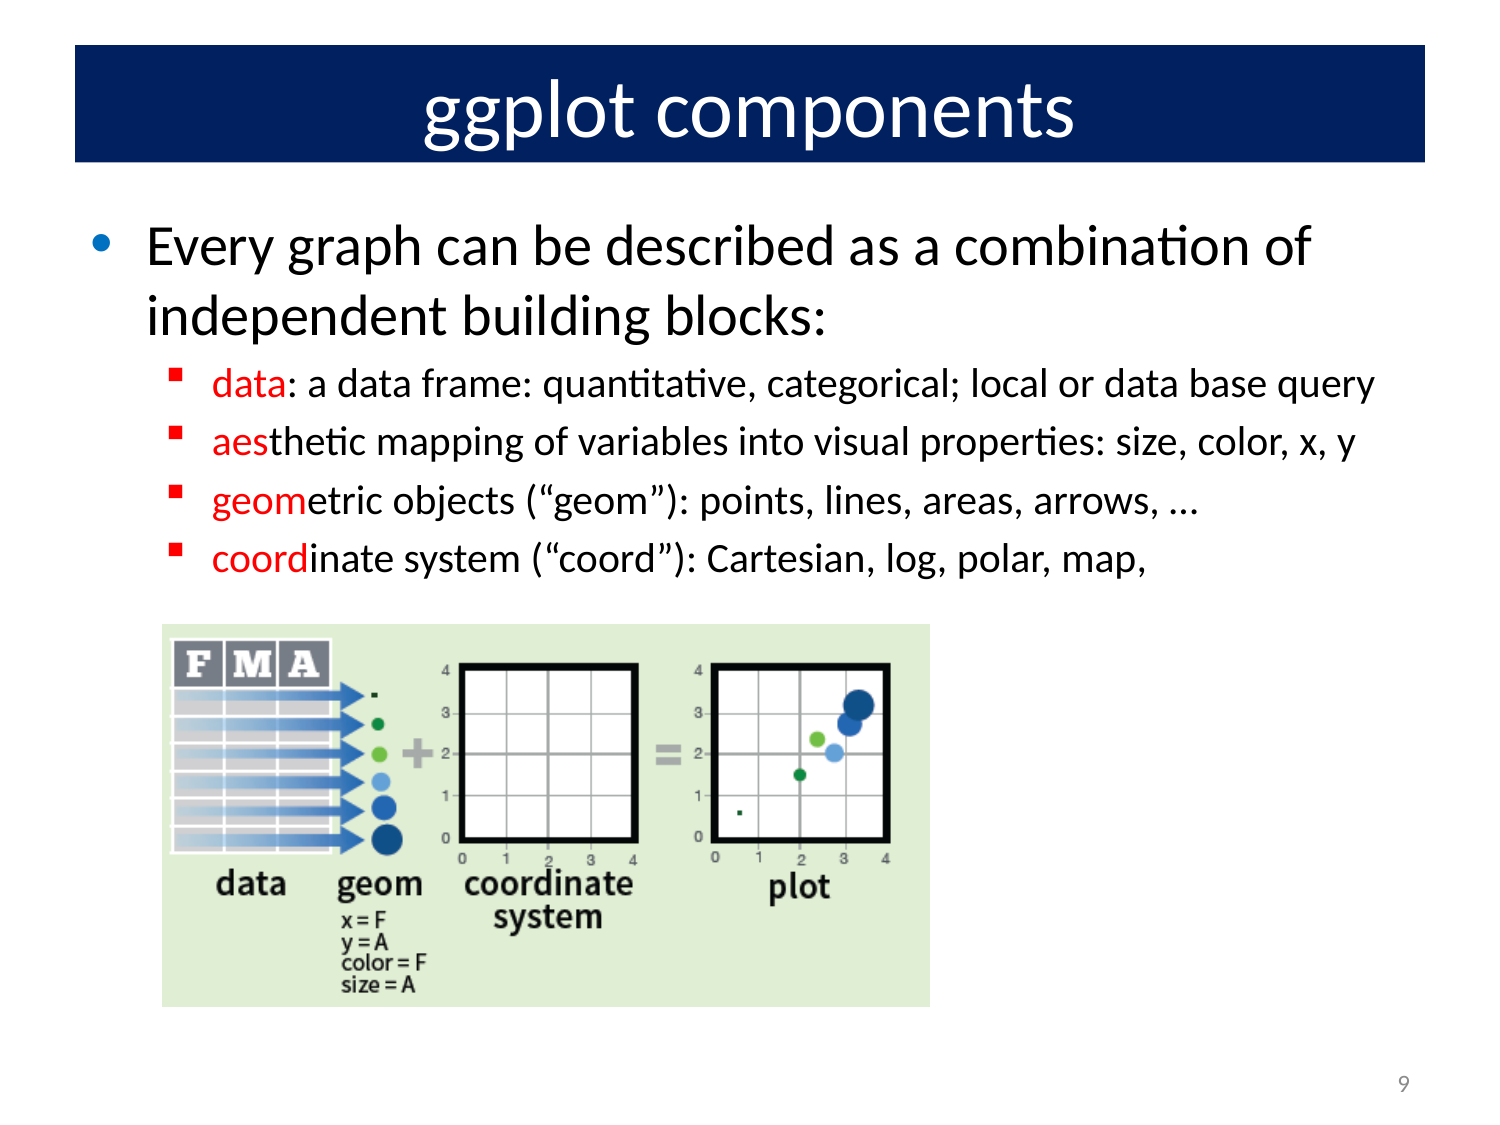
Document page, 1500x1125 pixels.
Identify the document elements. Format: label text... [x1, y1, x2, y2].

title ggplot components [75, 45, 1425, 163]
picture [162, 624, 930, 1007]
slide_number 9 [1074, 1062, 1425, 1103]
list Every graph can be described as a combination of independent building blocks: data: a data frame: quantitative, categorical; local or data base query aesthetic mapping of variables into visual properties: size, color, x, y geometric objects (“geom”): points, lines, areas, arrows, … coordinate system (“coord”): Cartesian, log, polar, map, [75, 200, 1425, 1038]
